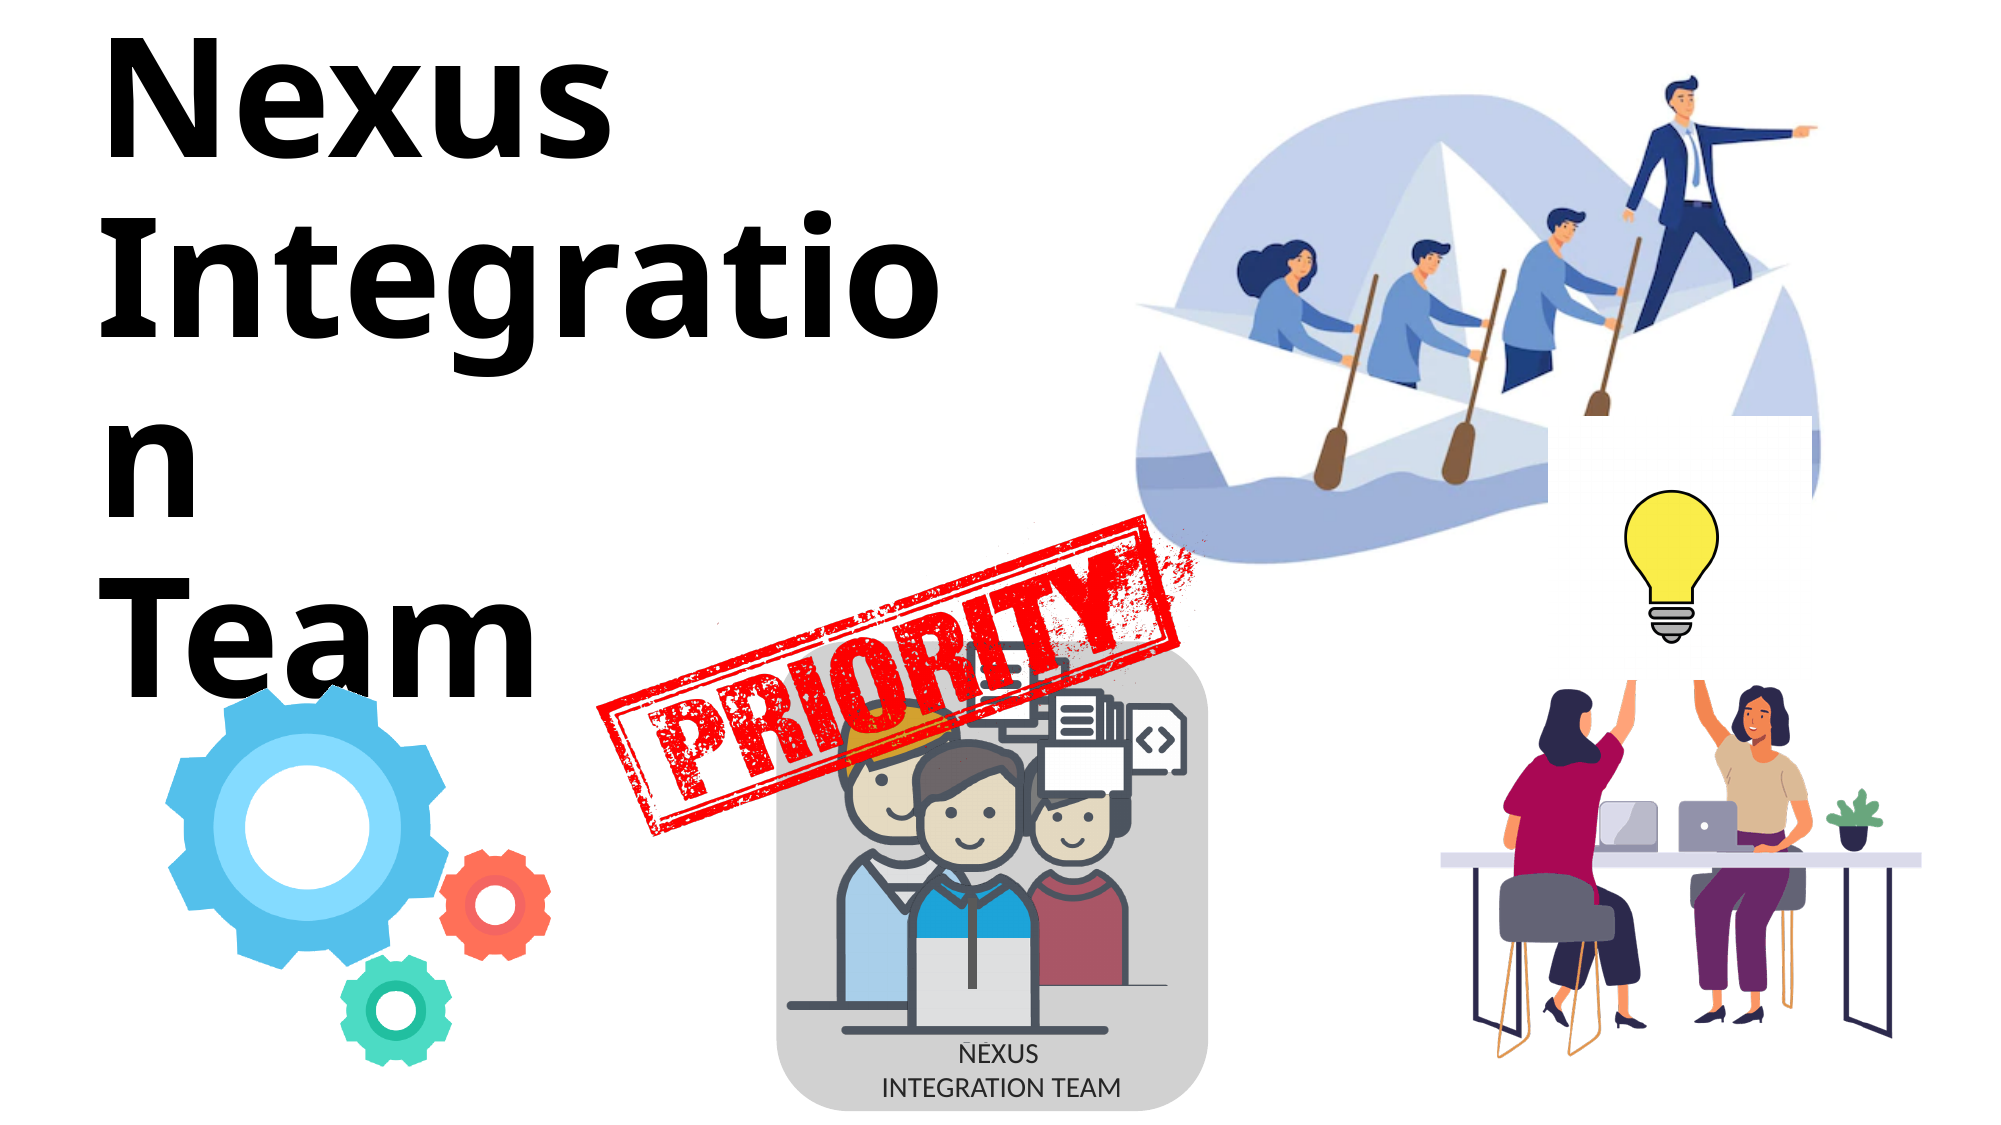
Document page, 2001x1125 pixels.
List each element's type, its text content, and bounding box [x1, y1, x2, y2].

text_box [764, 969, 1216, 1113]
text_box Nexus Integration Team [81, 124, 1019, 623]
picture [596, 67, 1972, 1097]
picture [160, 679, 551, 1074]
